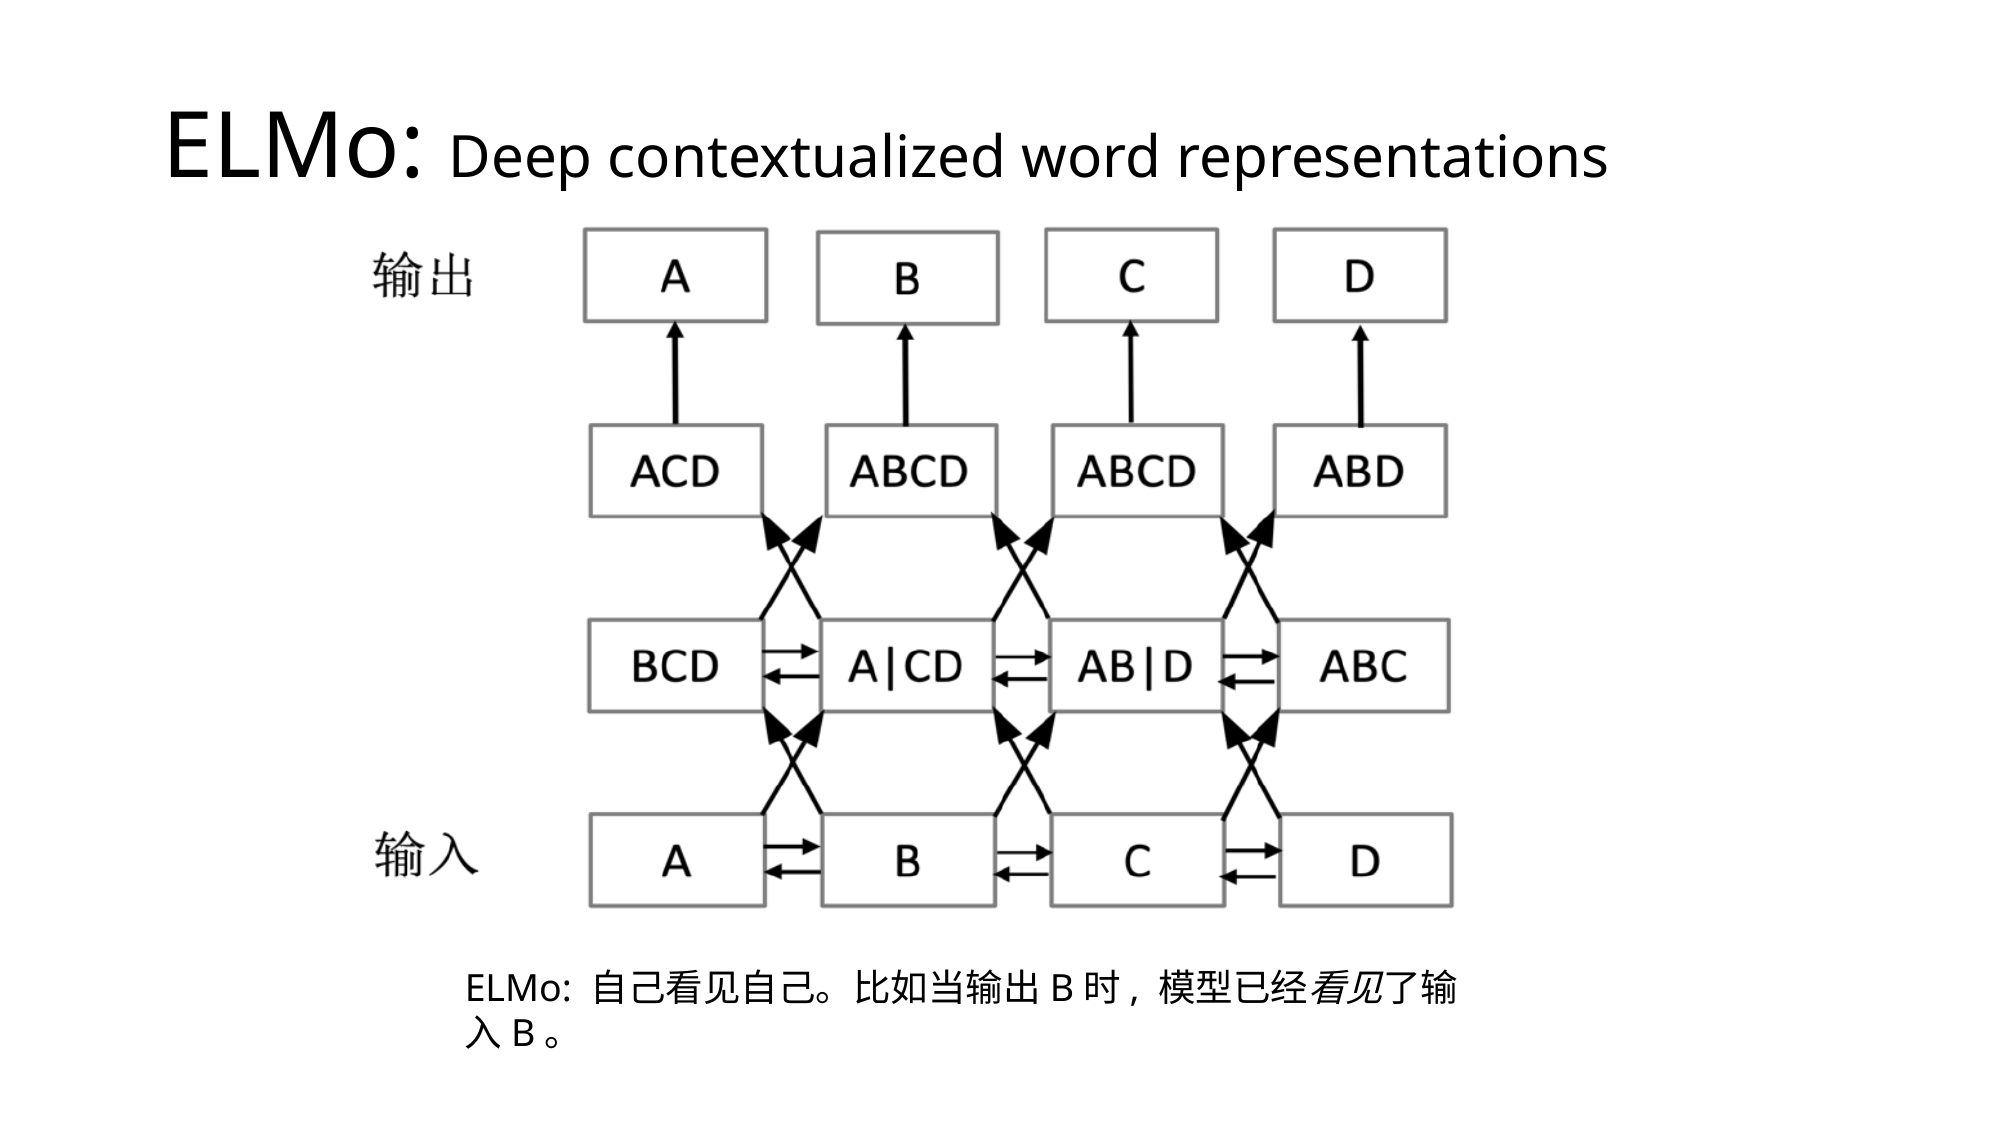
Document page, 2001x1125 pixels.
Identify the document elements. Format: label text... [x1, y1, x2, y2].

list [365, 205, 1470, 920]
text_box ELMo: 自己看见自己。比如当输出B时, 模型已经看见了输入B。 [450, 956, 1503, 1061]
text_box ELMo: Deep contextualized word representations [147, 38, 1873, 257]
